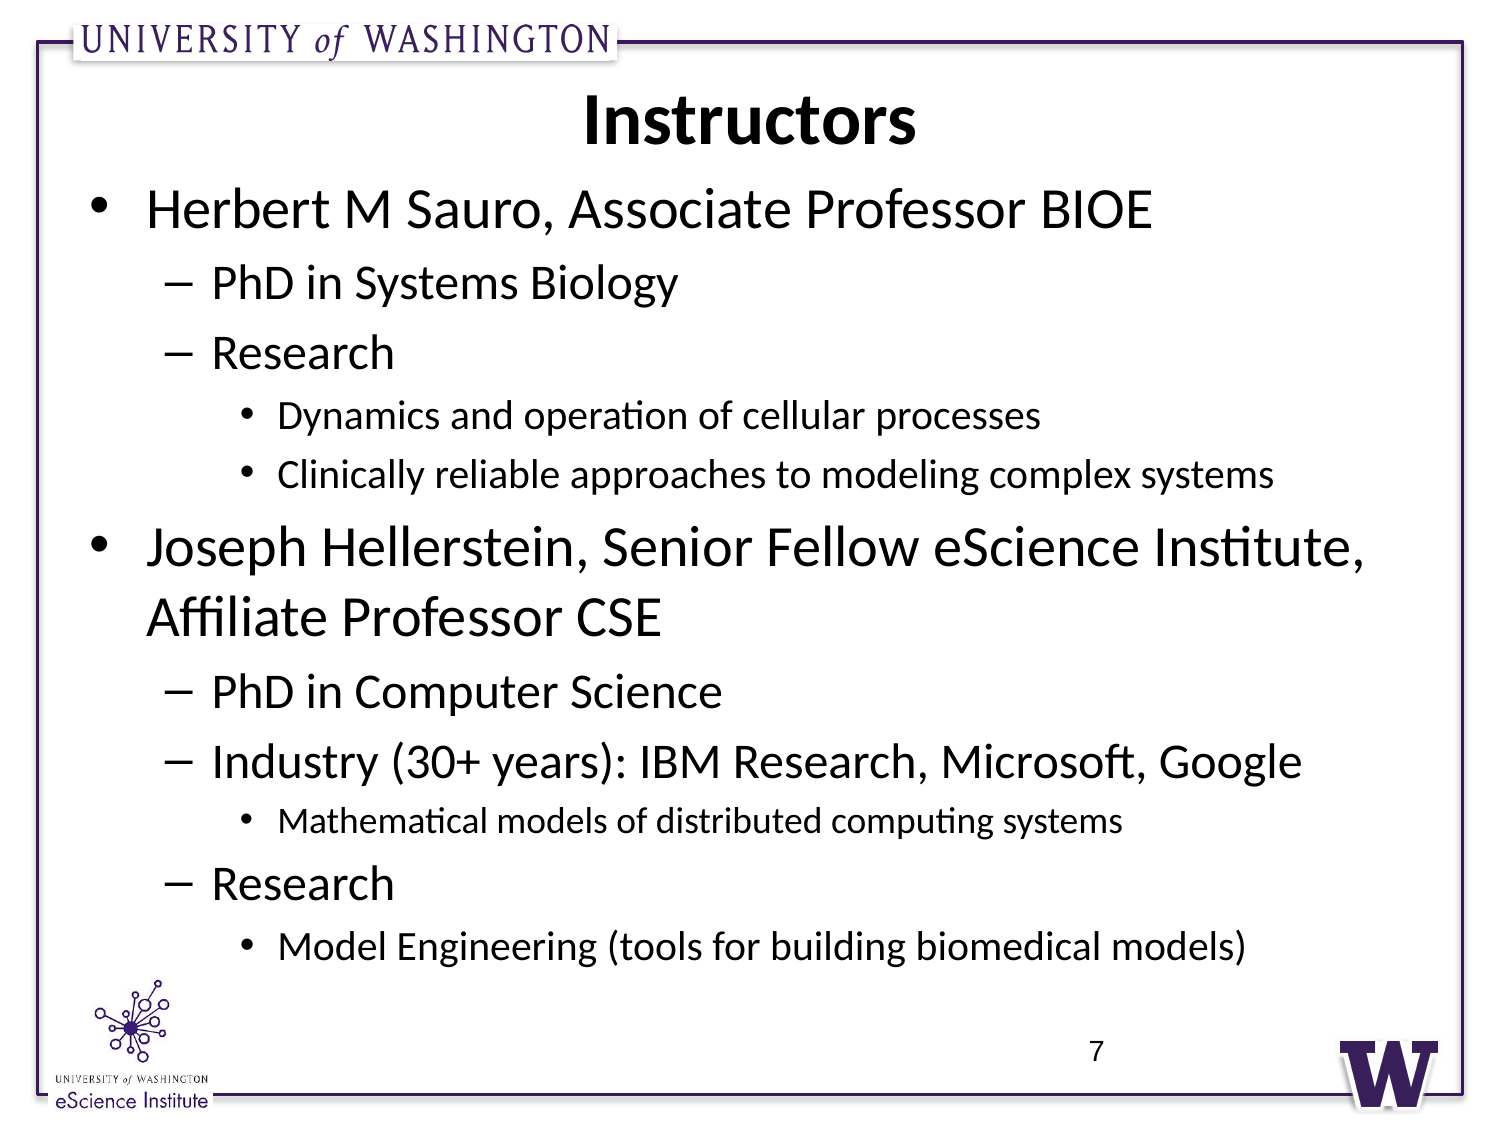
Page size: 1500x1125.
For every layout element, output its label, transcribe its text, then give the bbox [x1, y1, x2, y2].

picture [48, 978, 213, 1113]
list Herbert M Sauro, Associate Professor BIOE PhD in Systems Biology Research Dynamics and operation of cellular processes Clinically reliable approaches to modeling complex systems Joseph Hellerstein, Senior Fellow eScience Institute, Affiliate Professor CSE PhD in Computer Science Industry (30+ years): IBM Research, Microsoft, Google Mathematical models of distributed computing systems Research Model Engineering (tools for building biomedical models) [75, 162, 1425, 988]
picture [81, 24, 609, 61]
slide_number 7 [1073, 1025, 1300, 1085]
picture [1340, 1041, 1438, 1107]
title Instructors [75, 62, 1425, 162]
